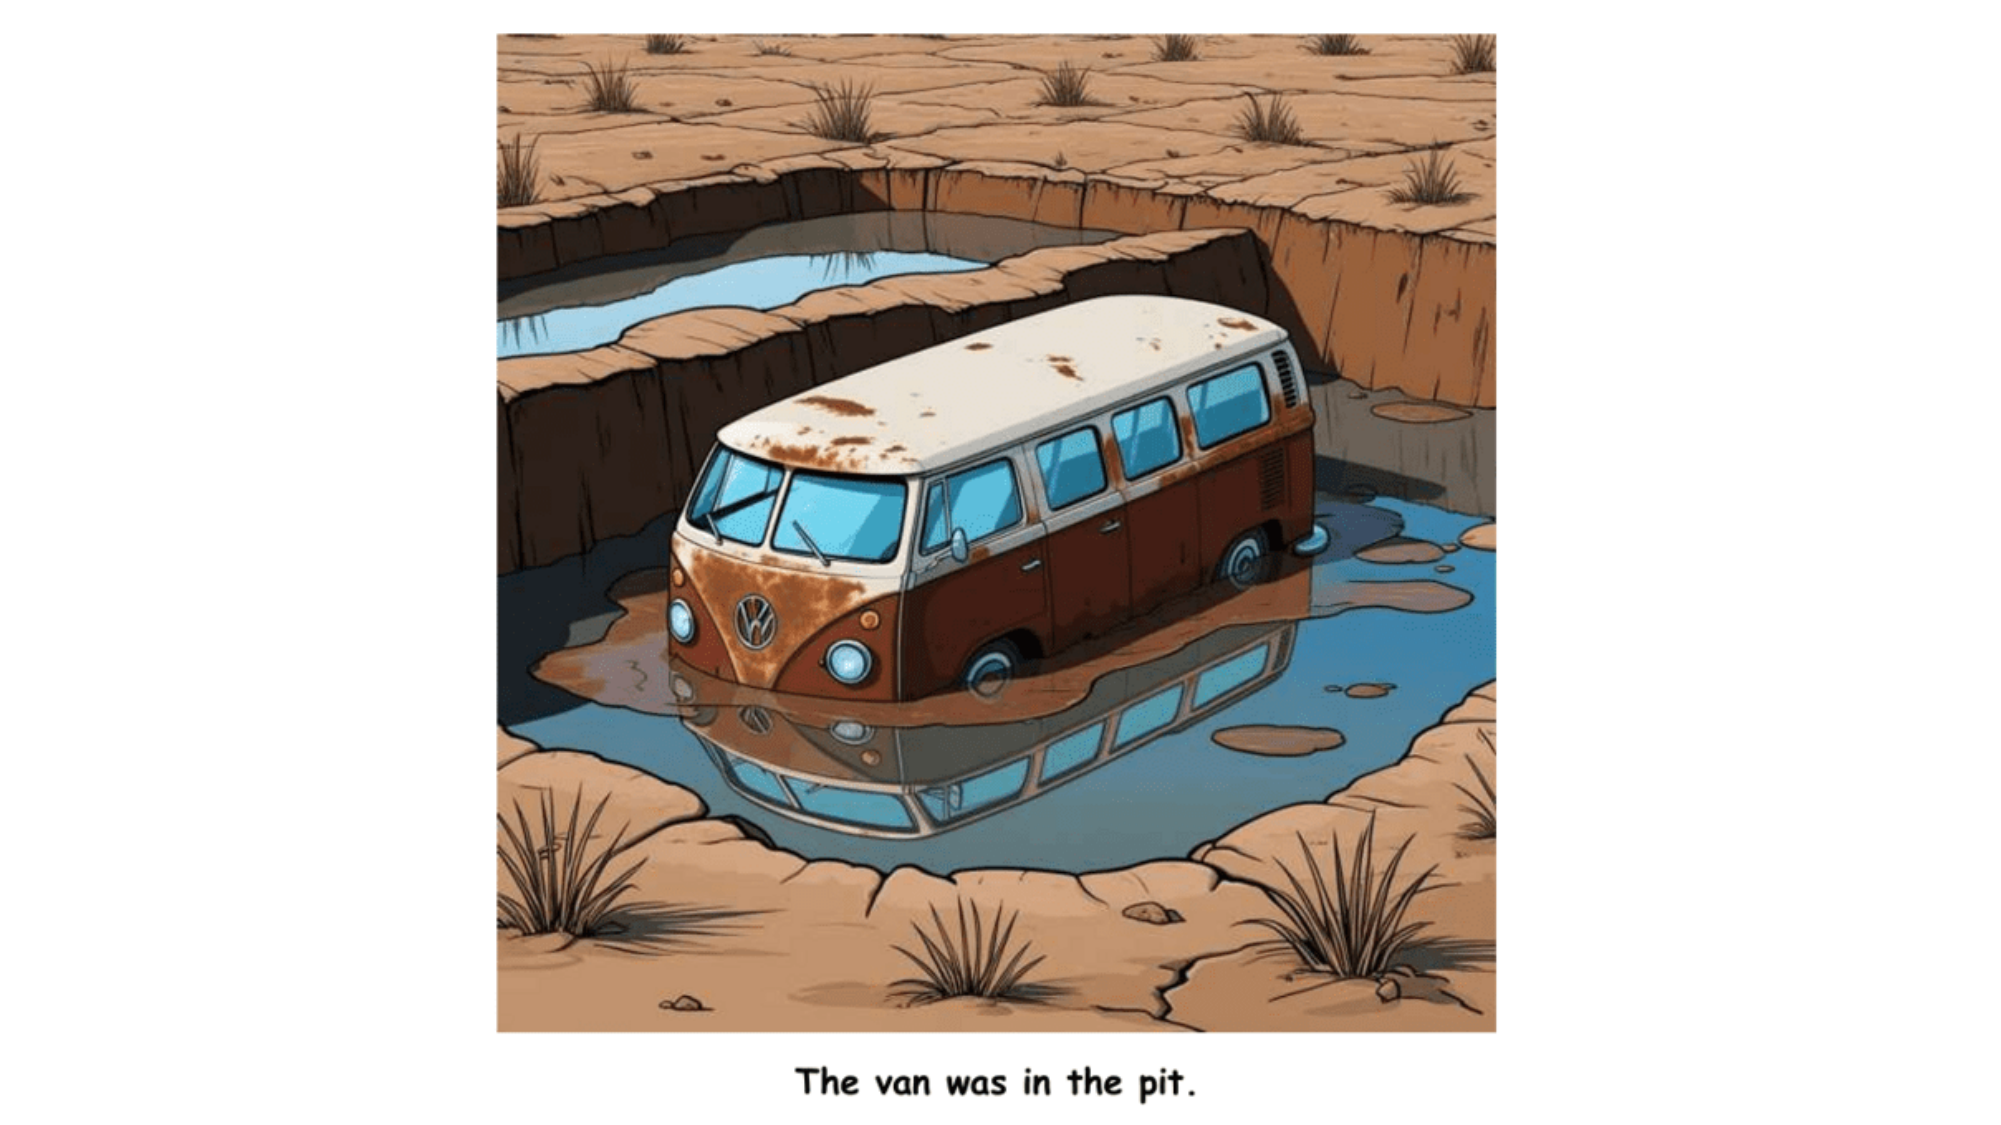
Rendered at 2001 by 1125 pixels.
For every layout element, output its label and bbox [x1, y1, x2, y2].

picture [462, 0, 1538, 1125]
